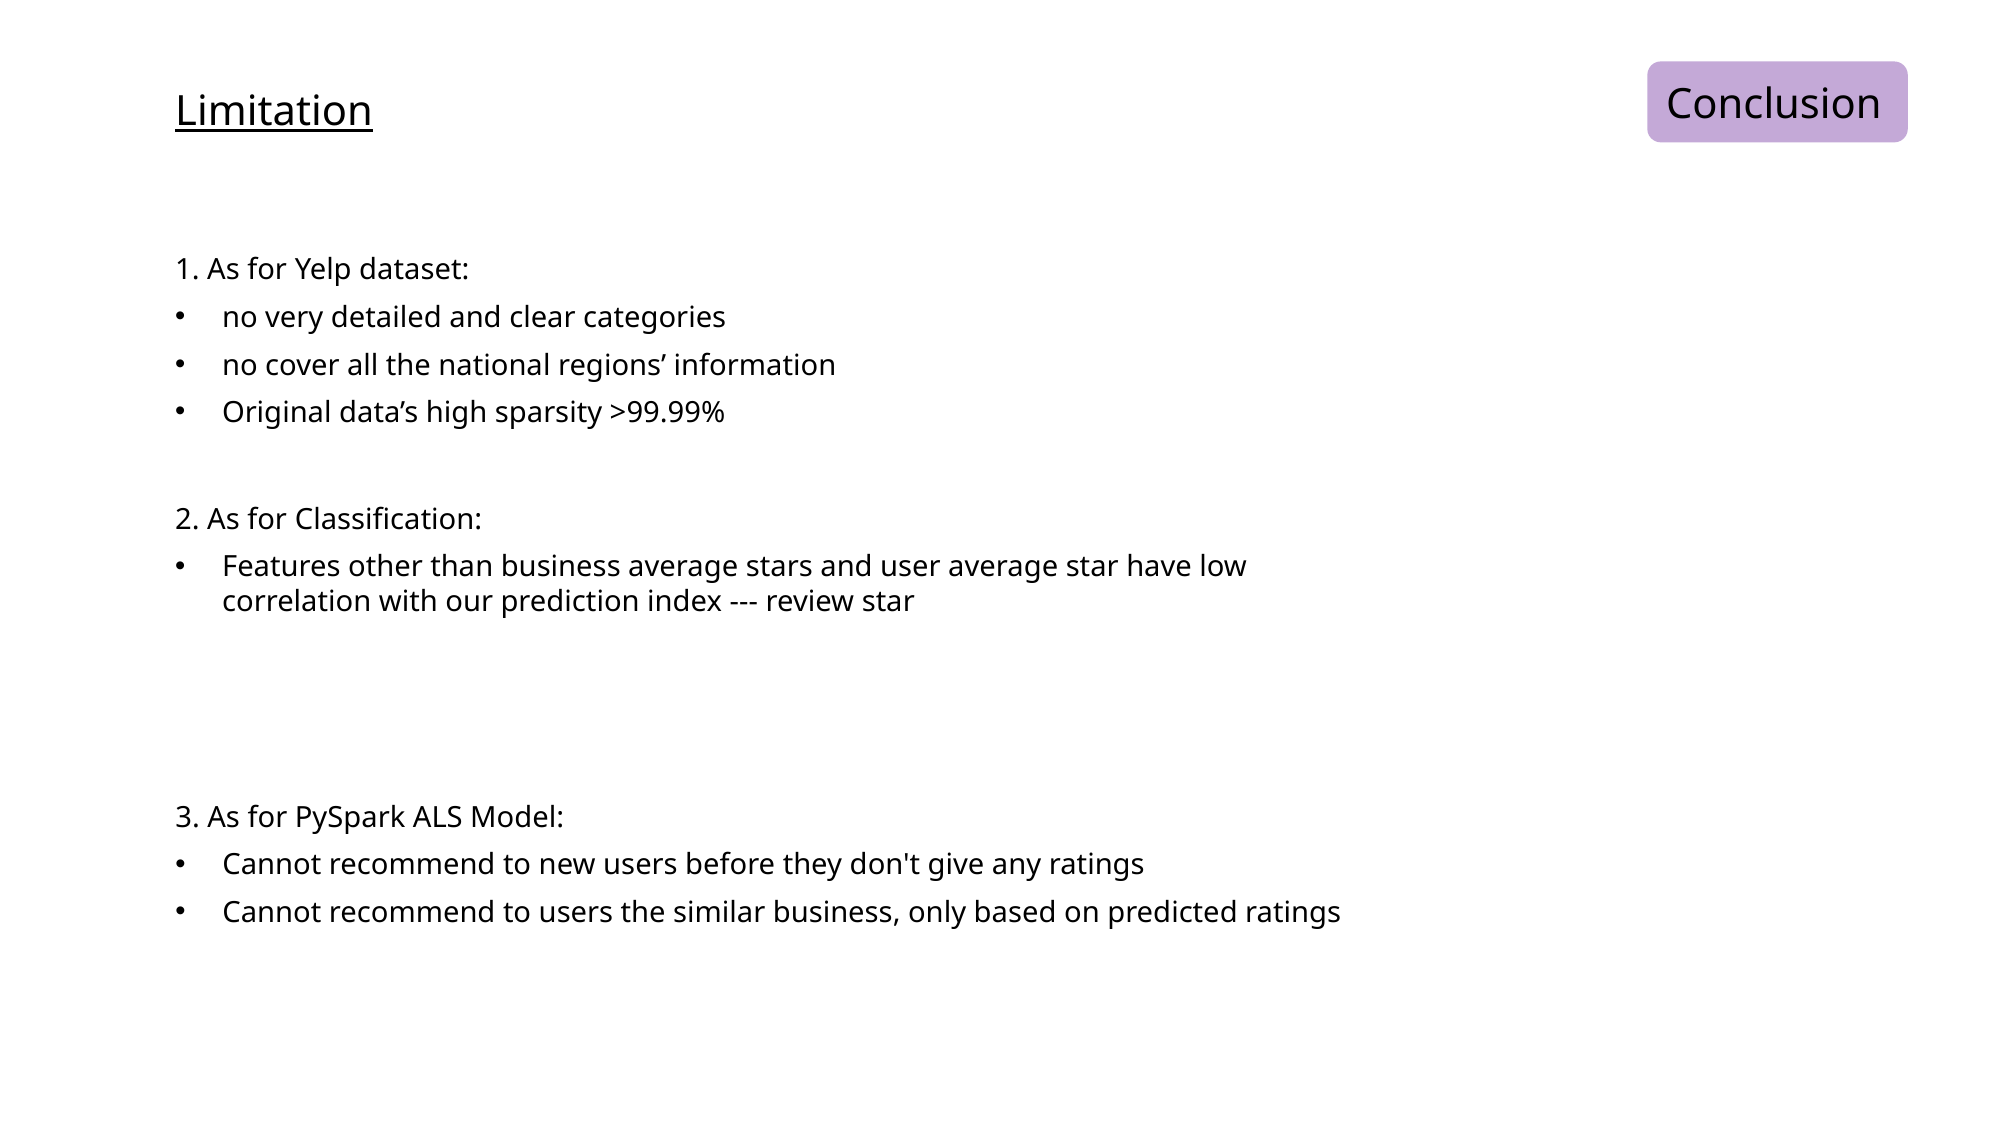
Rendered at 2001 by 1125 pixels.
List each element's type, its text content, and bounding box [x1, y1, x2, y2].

text_box Conclusion [1646, 60, 1909, 144]
text_box Limitation [160, 76, 529, 142]
text_box 2. As for Classification: Features other than business average stars and user average star have low correlation with our prediction index --- review star [160, 492, 1325, 625]
text_box 1. As for Yelp dataset: no very detailed and clear categories no cover all the national regions’ information Original data’s high sparsity >99.99% [160, 243, 1348, 436]
text_box 3. As for PySpark ALS Model: Cannot recommend to new users before they don't give any ratings Cannot recommend to users the similar business, only based on predicted ratings [160, 790, 1473, 936]
